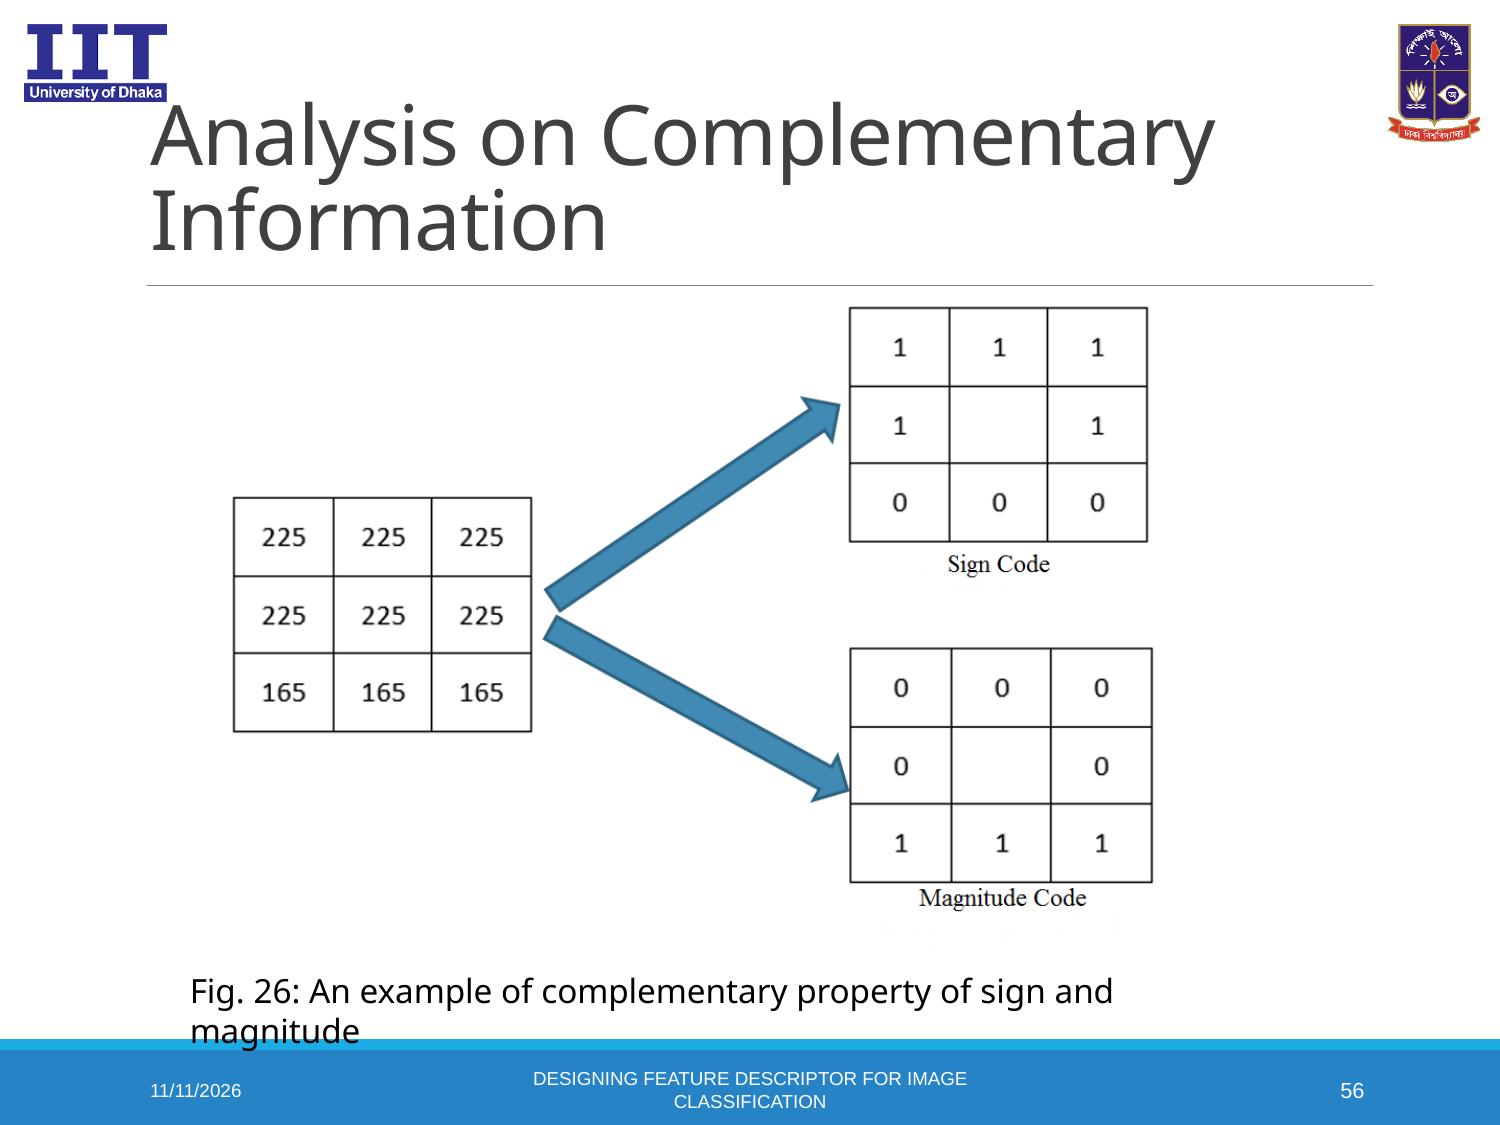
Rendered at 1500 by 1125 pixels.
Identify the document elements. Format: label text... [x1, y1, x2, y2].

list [224, 299, 1162, 976]
picture [1386, 24, 1480, 143]
footer Designing Feature Descriptor for Image Classification [453, 1059, 1047, 1120]
title Analysis on Complementary Information [135, 110, 1373, 275]
picture [24, 24, 167, 103]
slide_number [135, 1059, 440, 1120]
text_box Fig. 26: An example of complementary property of sign and magnitude [174, 962, 1275, 1057]
slide_number 56 [1218, 1059, 1380, 1120]
